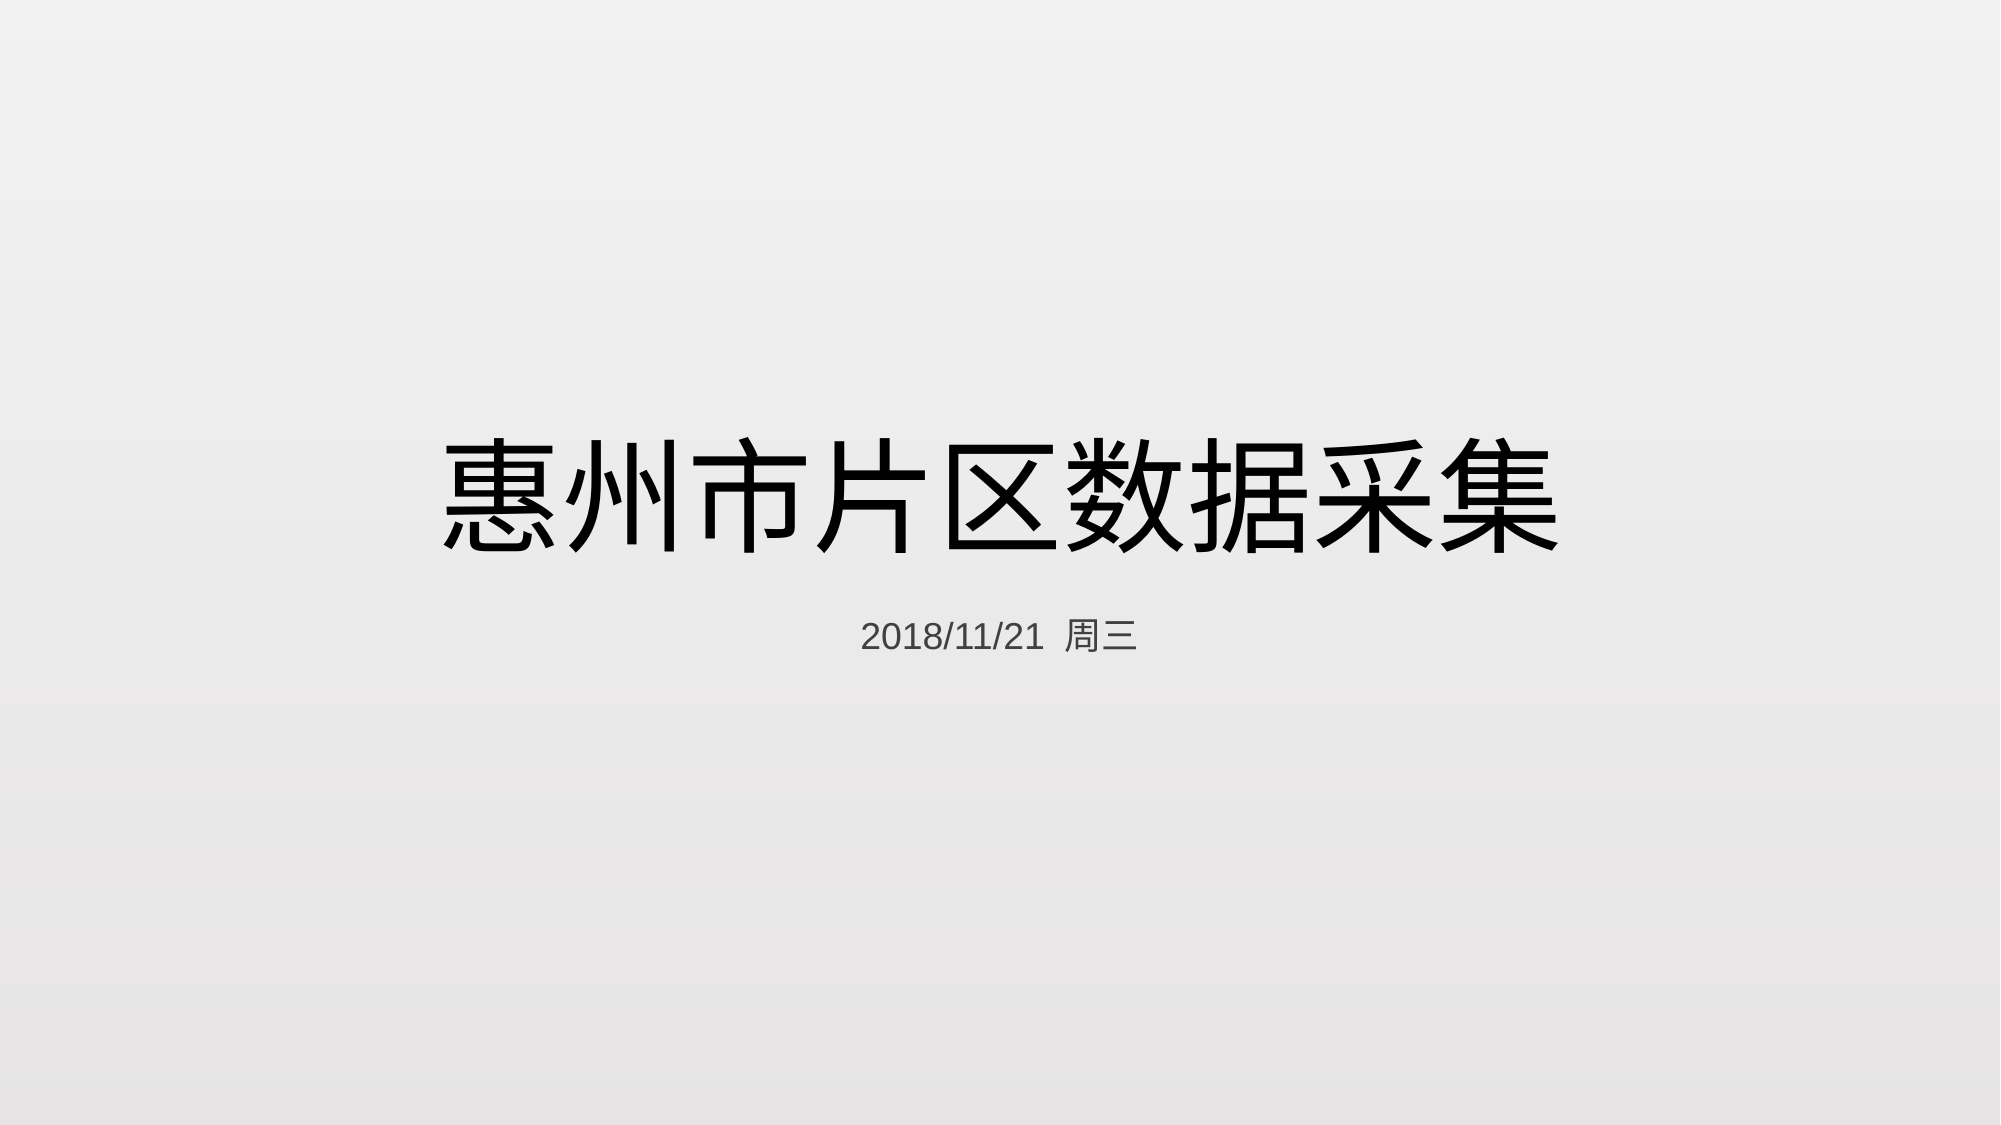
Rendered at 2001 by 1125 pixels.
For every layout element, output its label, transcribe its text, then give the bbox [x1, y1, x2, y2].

subtitle 2018/11/21 周三 [249, 590, 1750, 863]
title 惠州市片区数据采集 [249, 217, 1750, 576]
